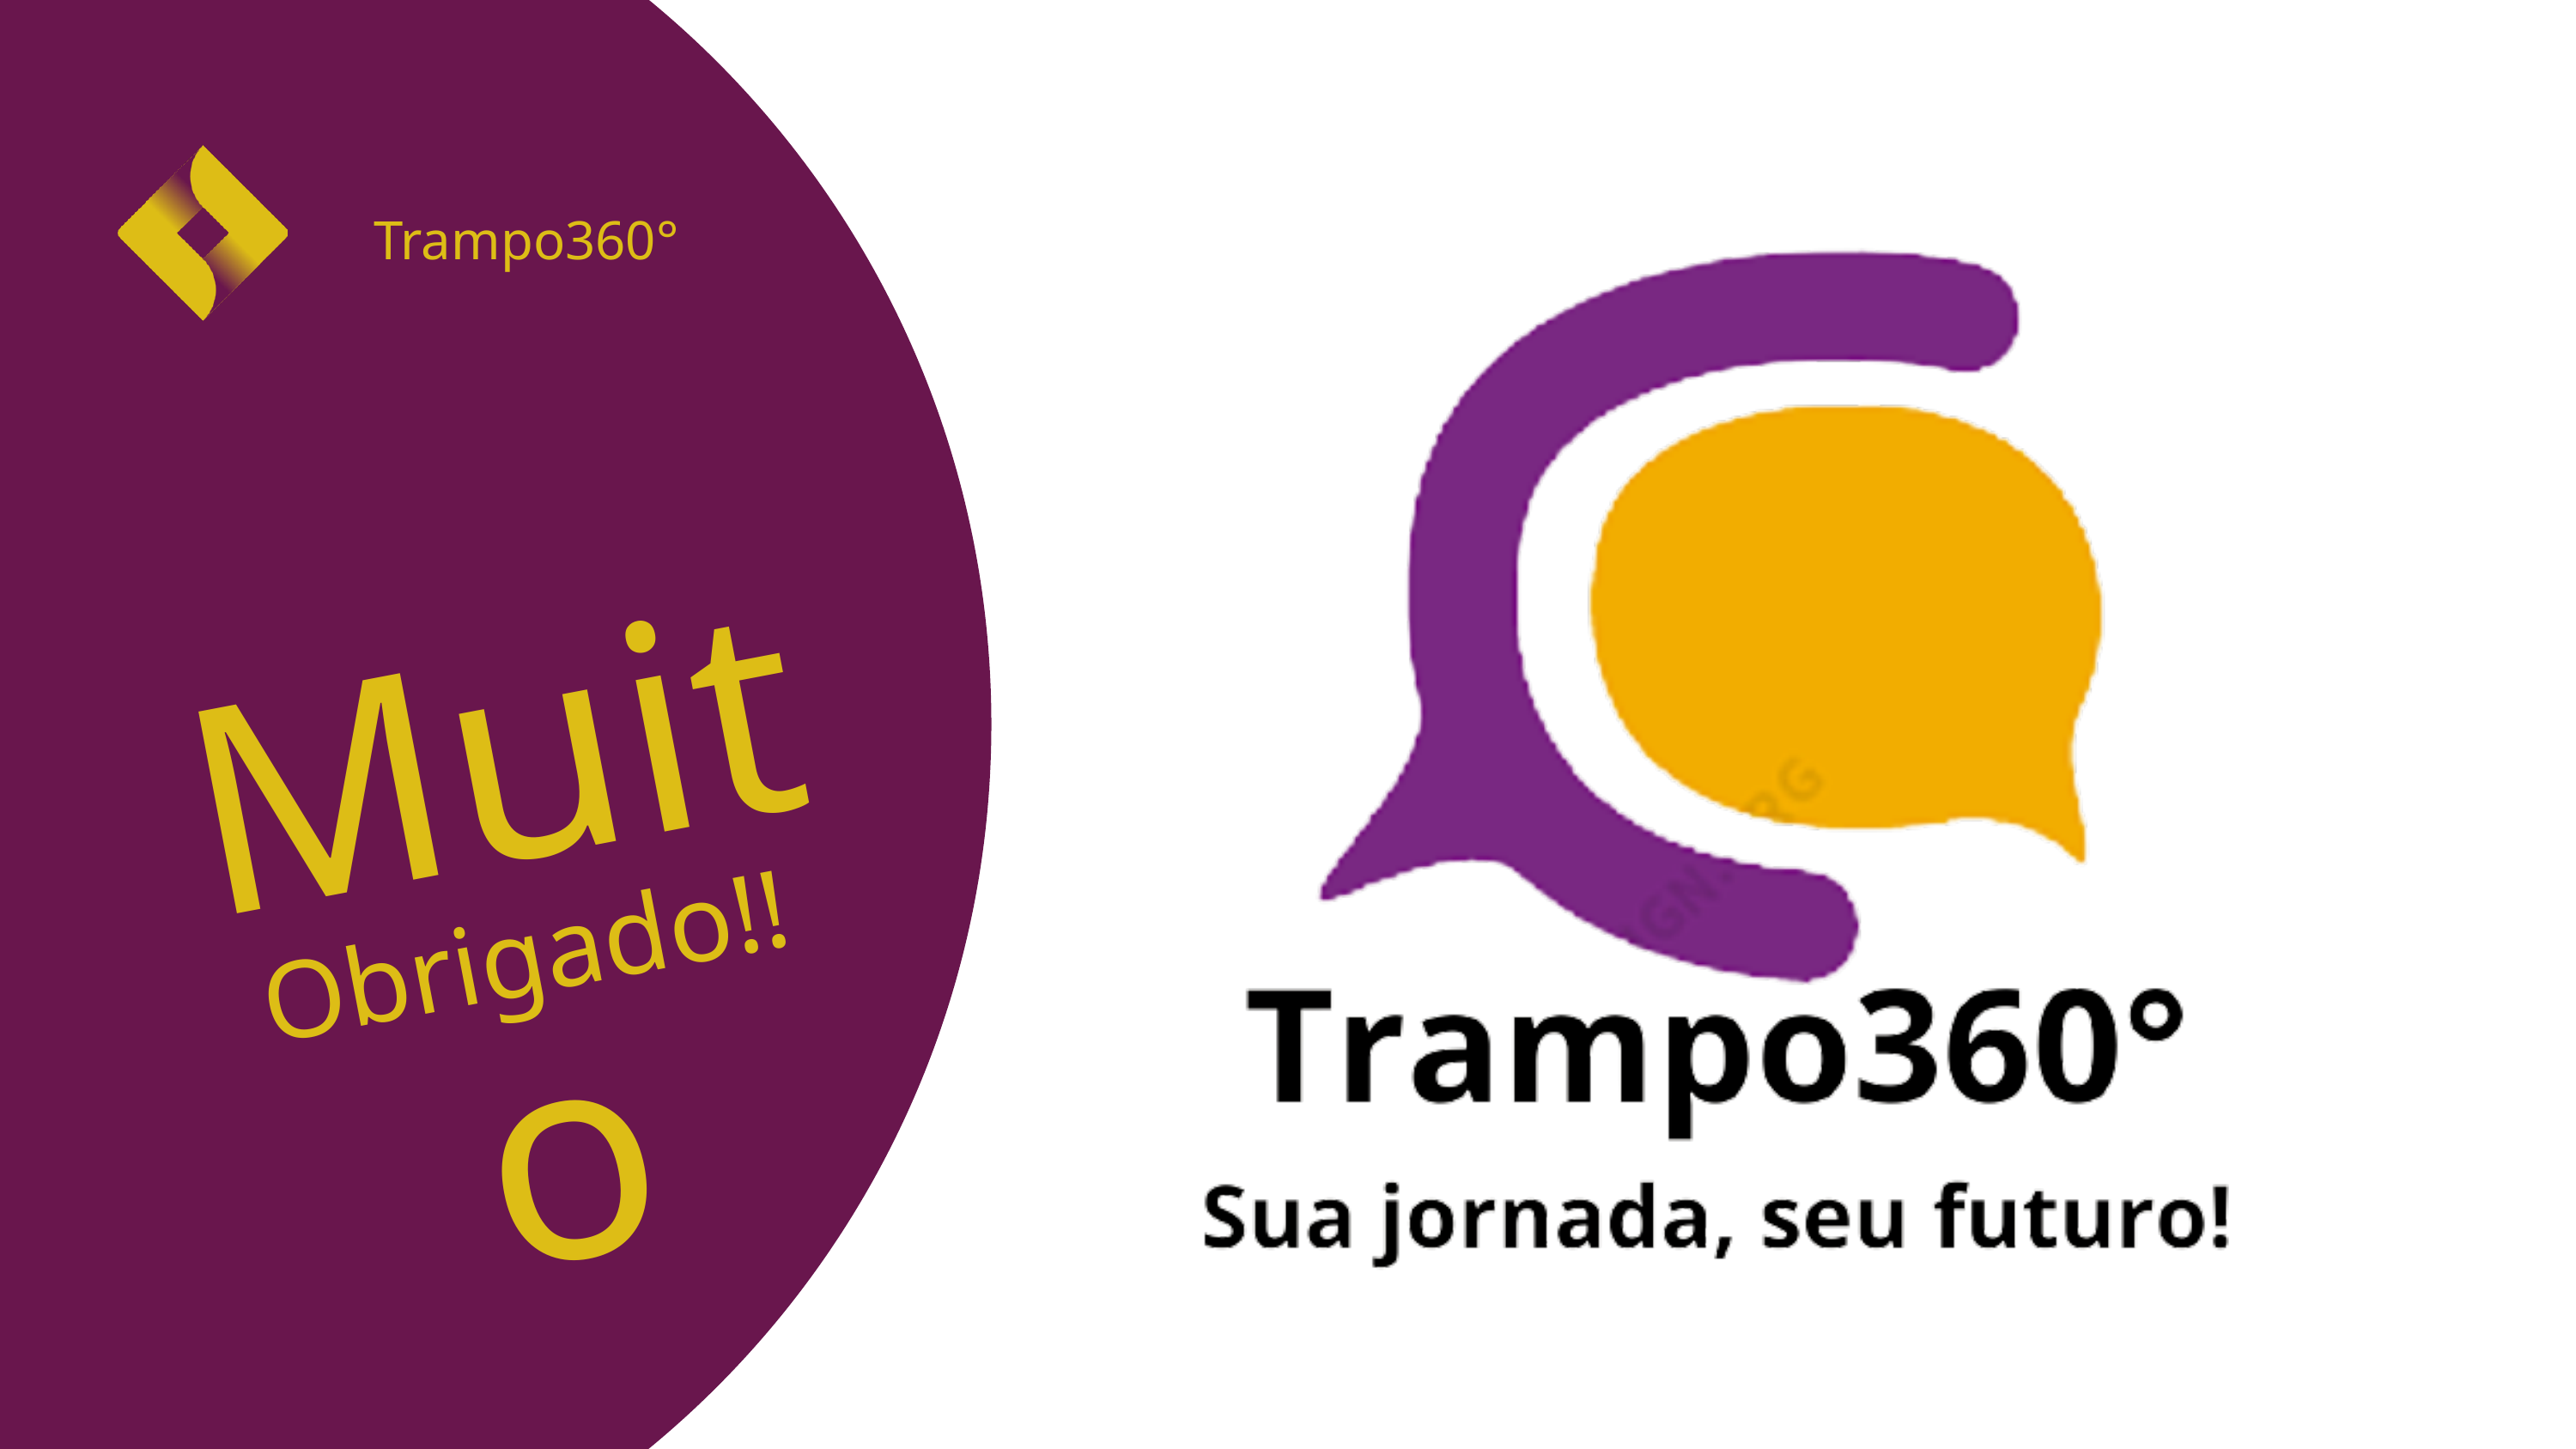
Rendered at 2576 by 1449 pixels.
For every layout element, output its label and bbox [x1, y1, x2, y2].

text_box [117, 144, 936, 321]
text_box [0, 0, 992, 1449]
text_box [1173, 236, 2262, 1325]
text_box [53, 550, 931, 1009]
